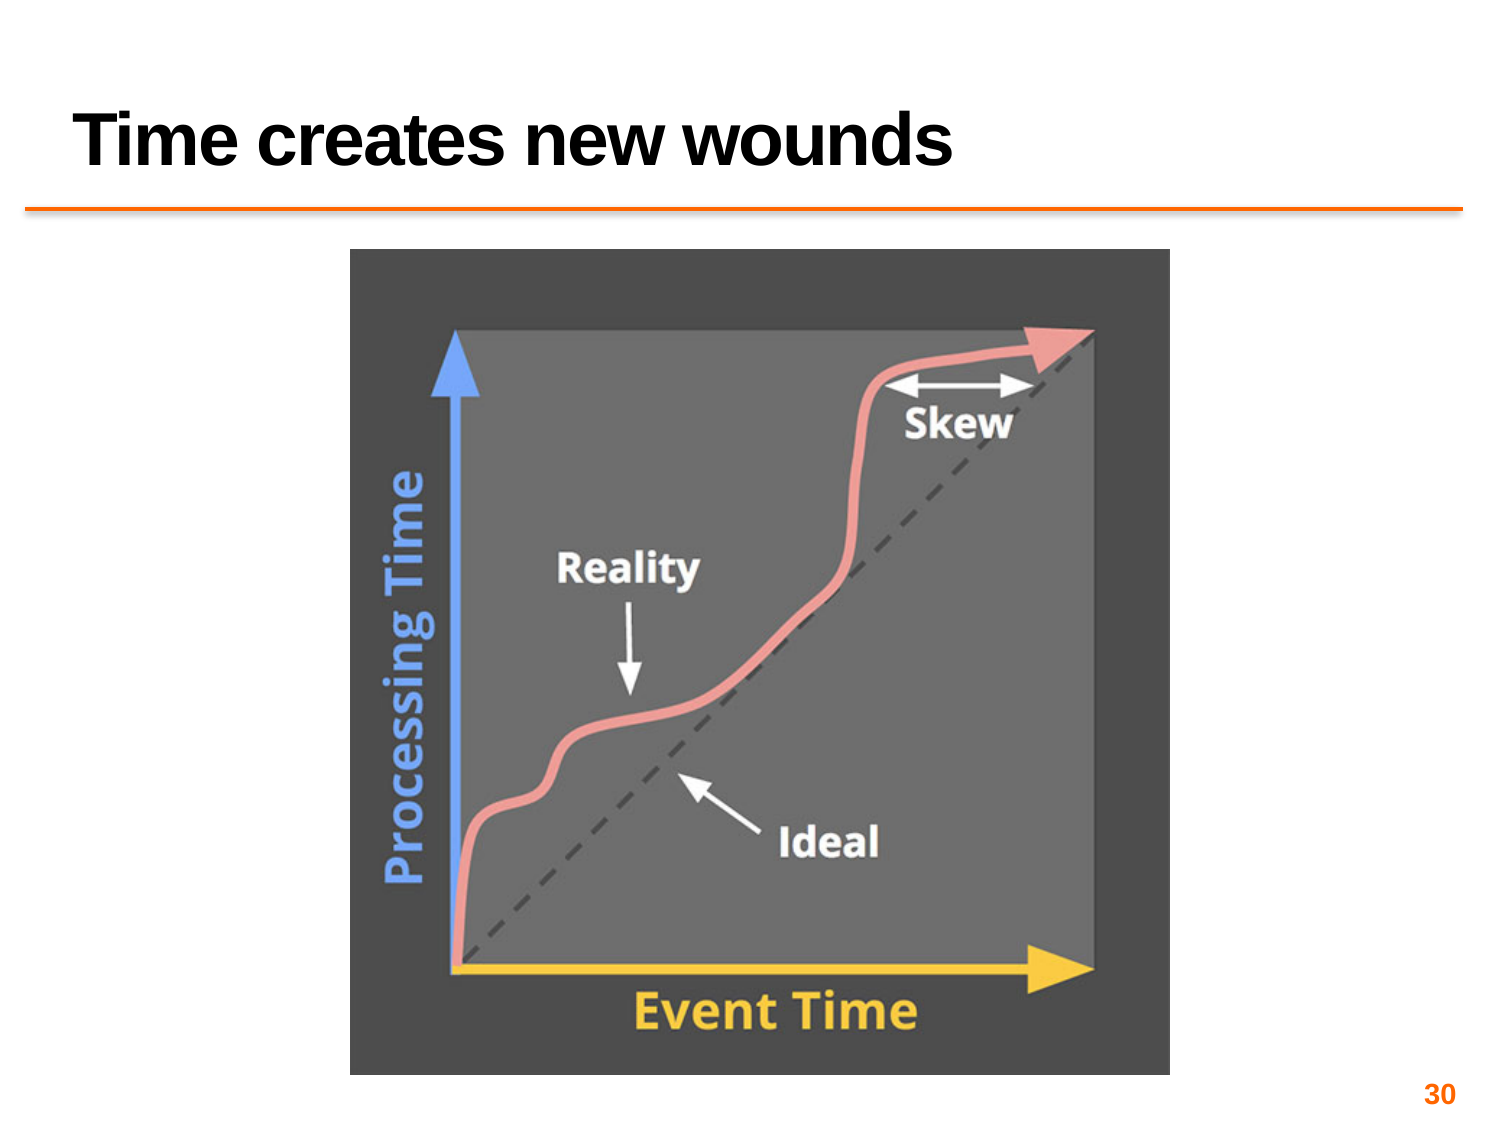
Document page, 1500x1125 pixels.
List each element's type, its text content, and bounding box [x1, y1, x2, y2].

picture [350, 249, 1170, 1076]
slide_number 30 [1112, 1074, 1463, 1110]
title Time creates new wounds [57, 12, 1463, 188]
